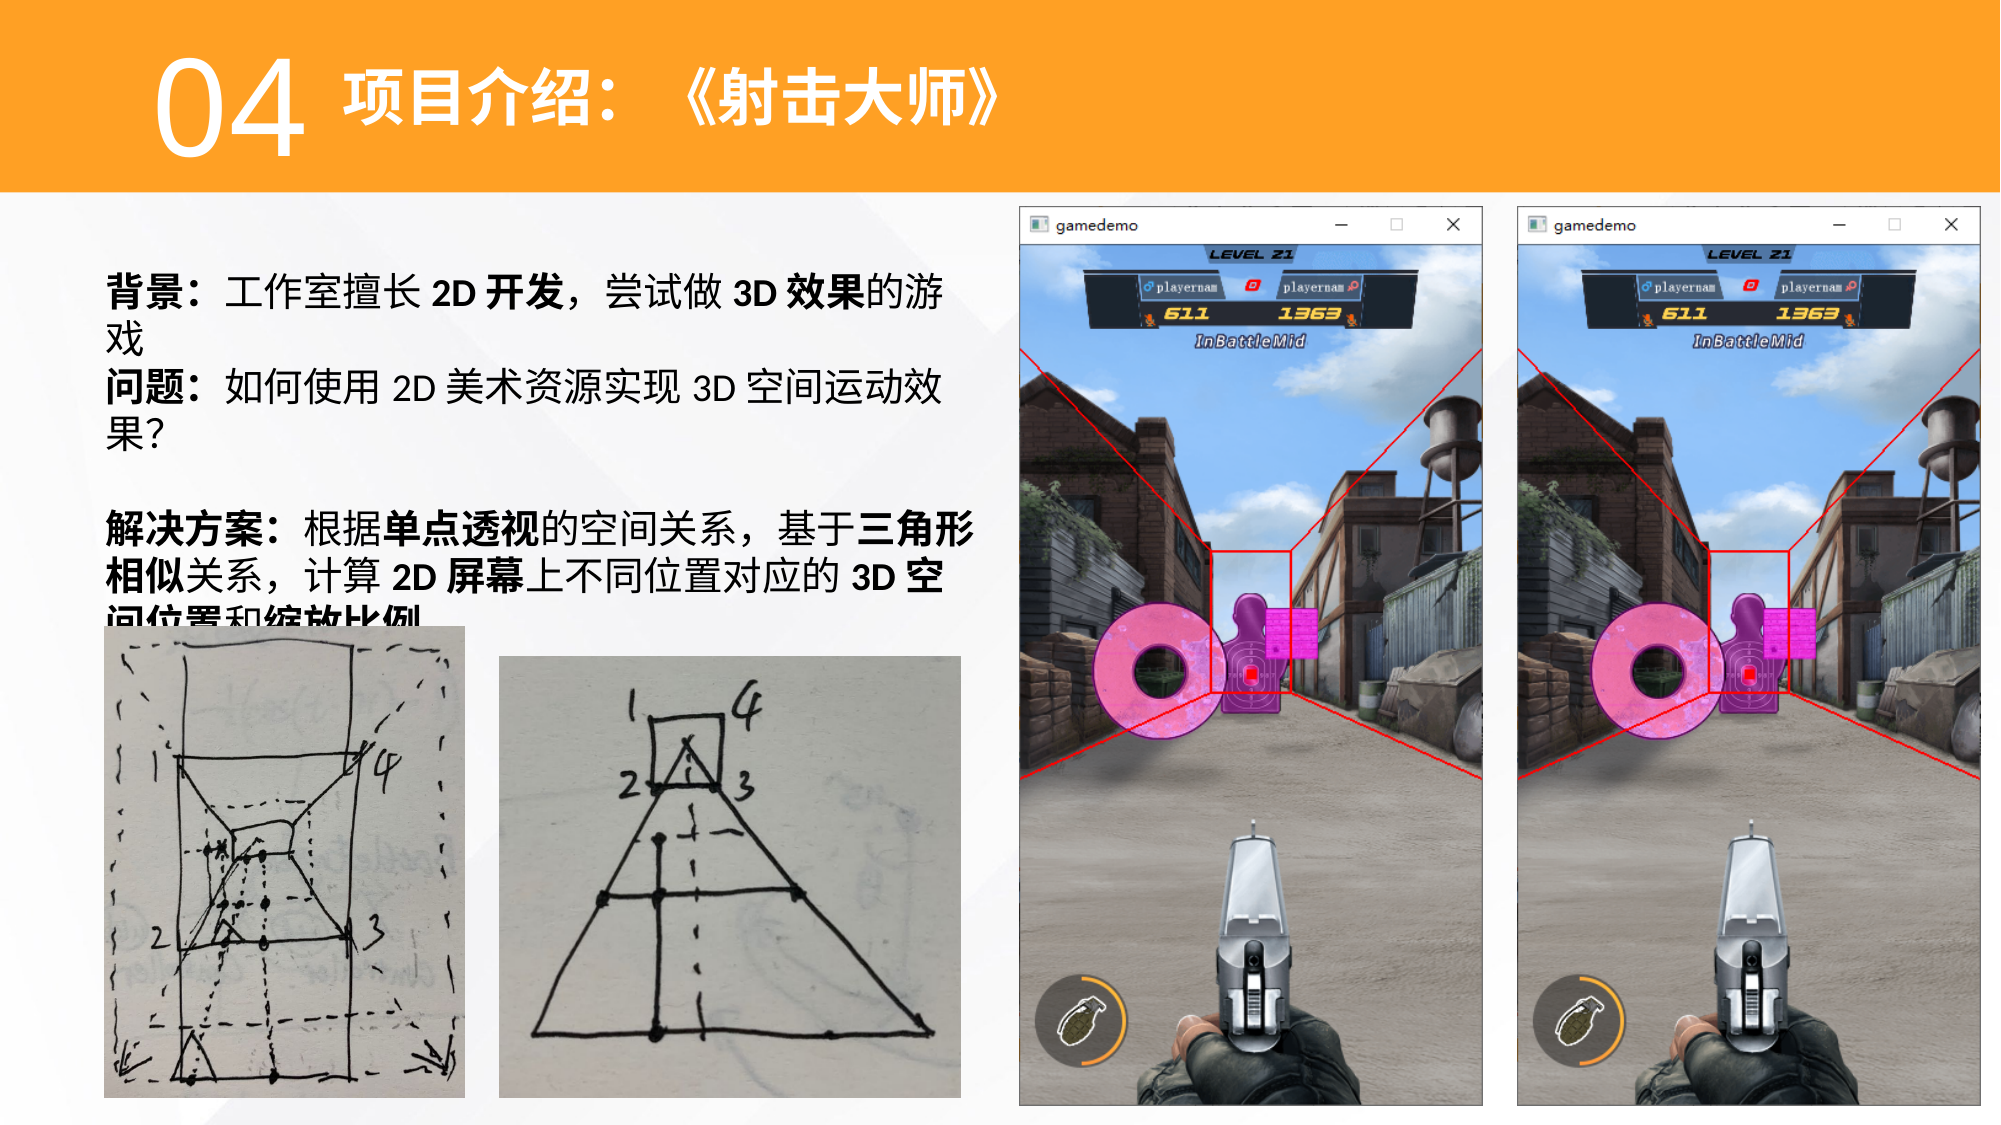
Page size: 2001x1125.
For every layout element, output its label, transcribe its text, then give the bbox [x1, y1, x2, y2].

picture [0, 0, 2001, 1125]
text_box 背景：工作室擅长2D开发，尝试做3D效果的游戏 问题：如何使用2D美术资源实现3D空间运动效果？ 解决方案：根据单点透视的空间关系，基于三角形相似关系，计算2D屏幕上不同位置对应的3D空间位置和缩放比例 [98, 258, 986, 654]
text_box 04 [144, 13, 315, 191]
text_box [0, 0, 2000, 193]
text_box 项目介绍：《射击大师》 [335, 64, 1386, 140]
